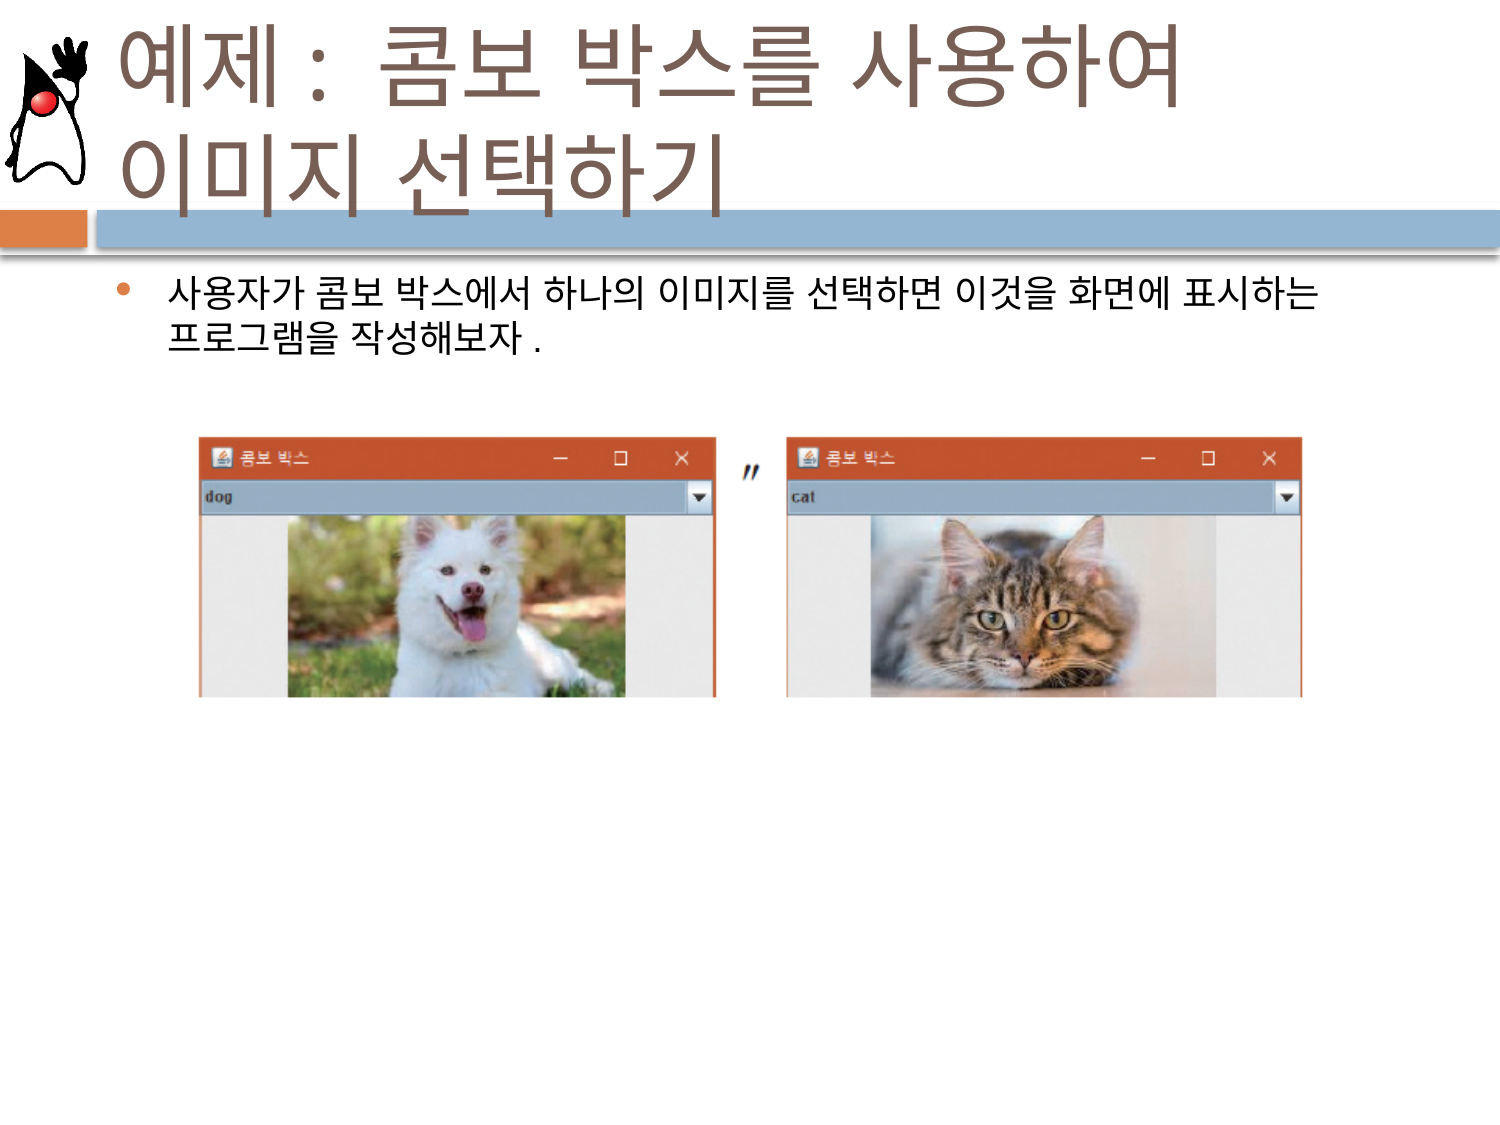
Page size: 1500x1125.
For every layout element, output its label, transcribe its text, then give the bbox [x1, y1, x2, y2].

picture [170, 406, 1330, 719]
list 사용자가 콤보 박스에서 하나의 이미지를 선택하면 이것을 화면에 표시하는 프로그램을 작성해보자. [100, 262, 1438, 1000]
picture [5, 37, 88, 185]
title 예제: 콤보 박스를 사용하여 이미지 선택하기 [100, 37, 1438, 200]
